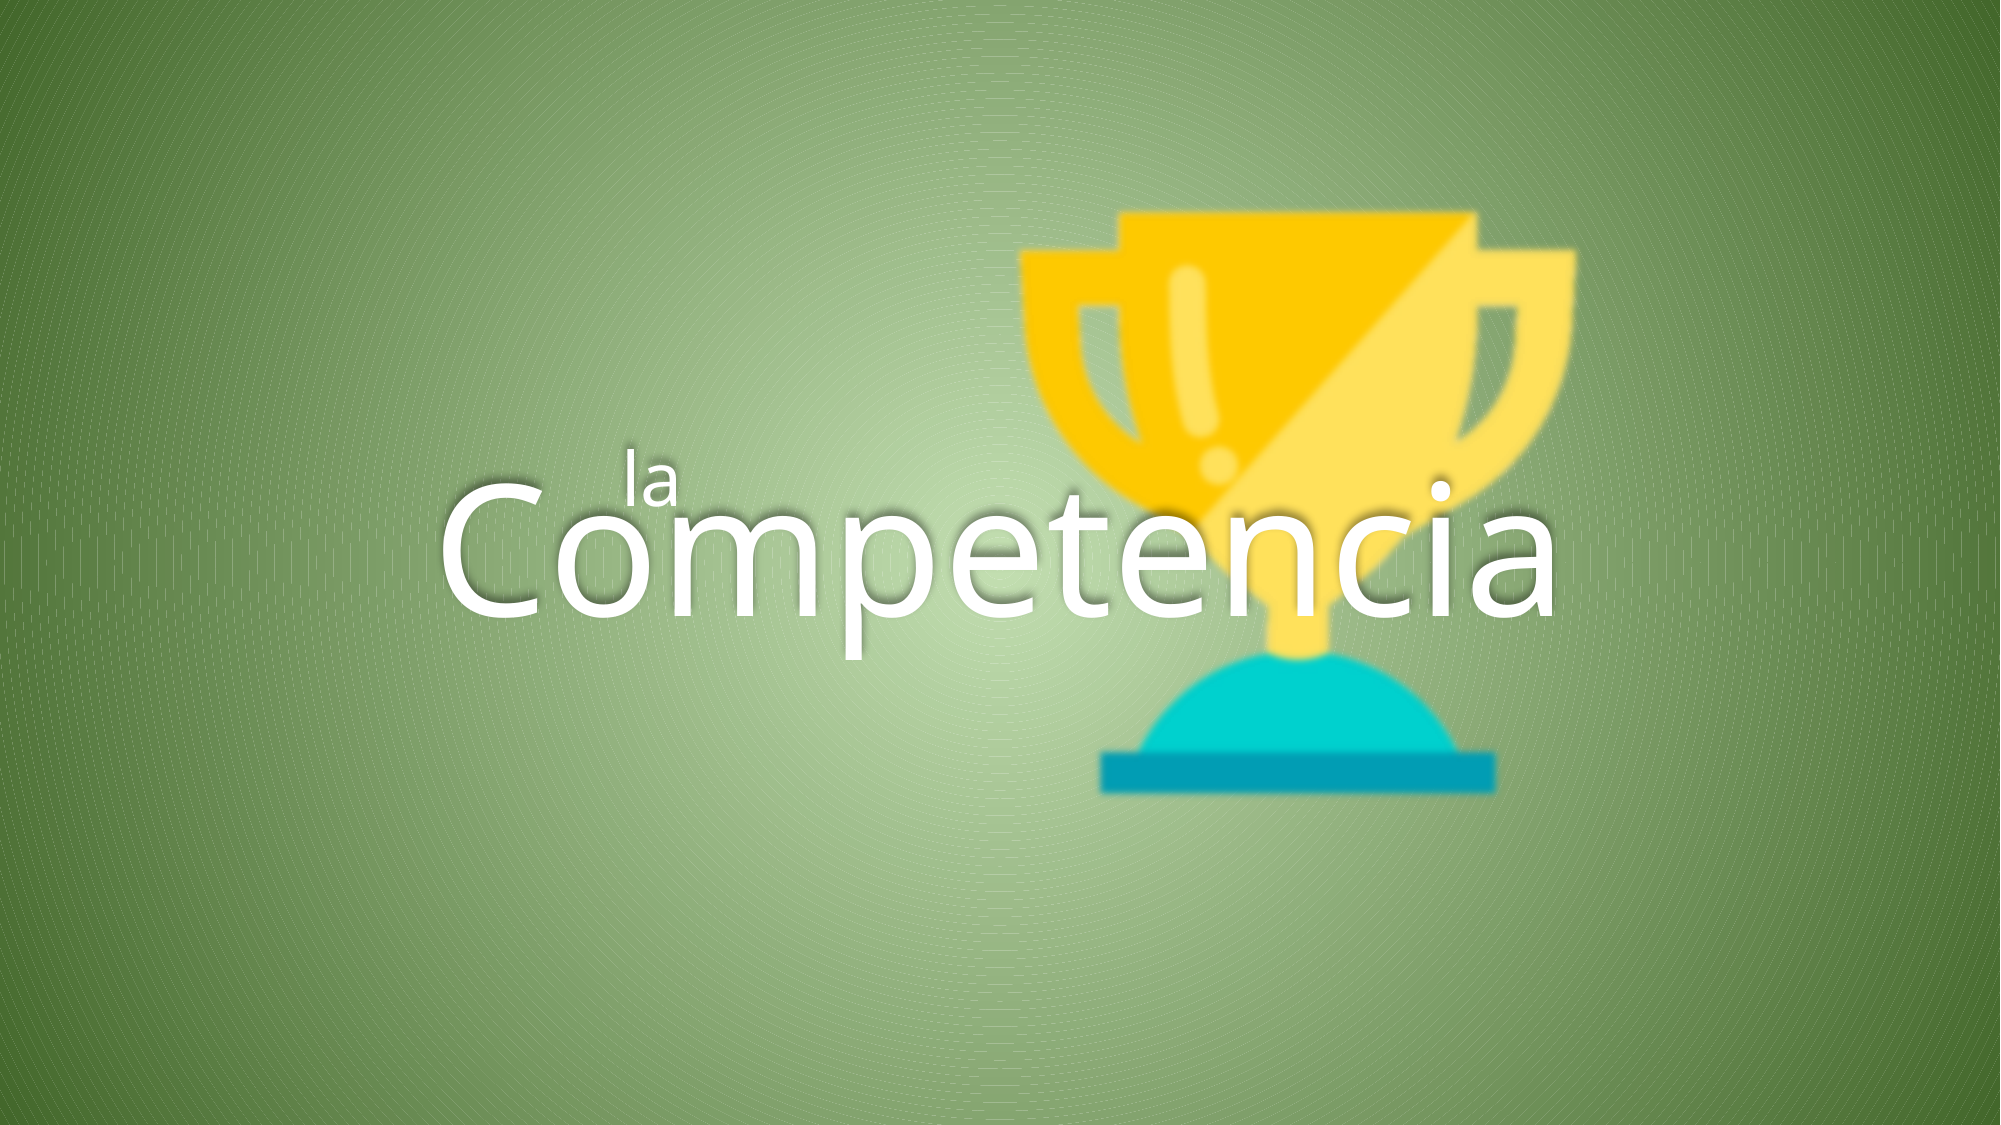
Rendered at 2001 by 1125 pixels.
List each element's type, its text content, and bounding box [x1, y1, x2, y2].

title Competencia [1620, 402, 2000, 712]
title Competencia [0, 551, 994, 712]
picture [999, 157, 1616, 838]
subtitle la [0, 413, 994, 551]
